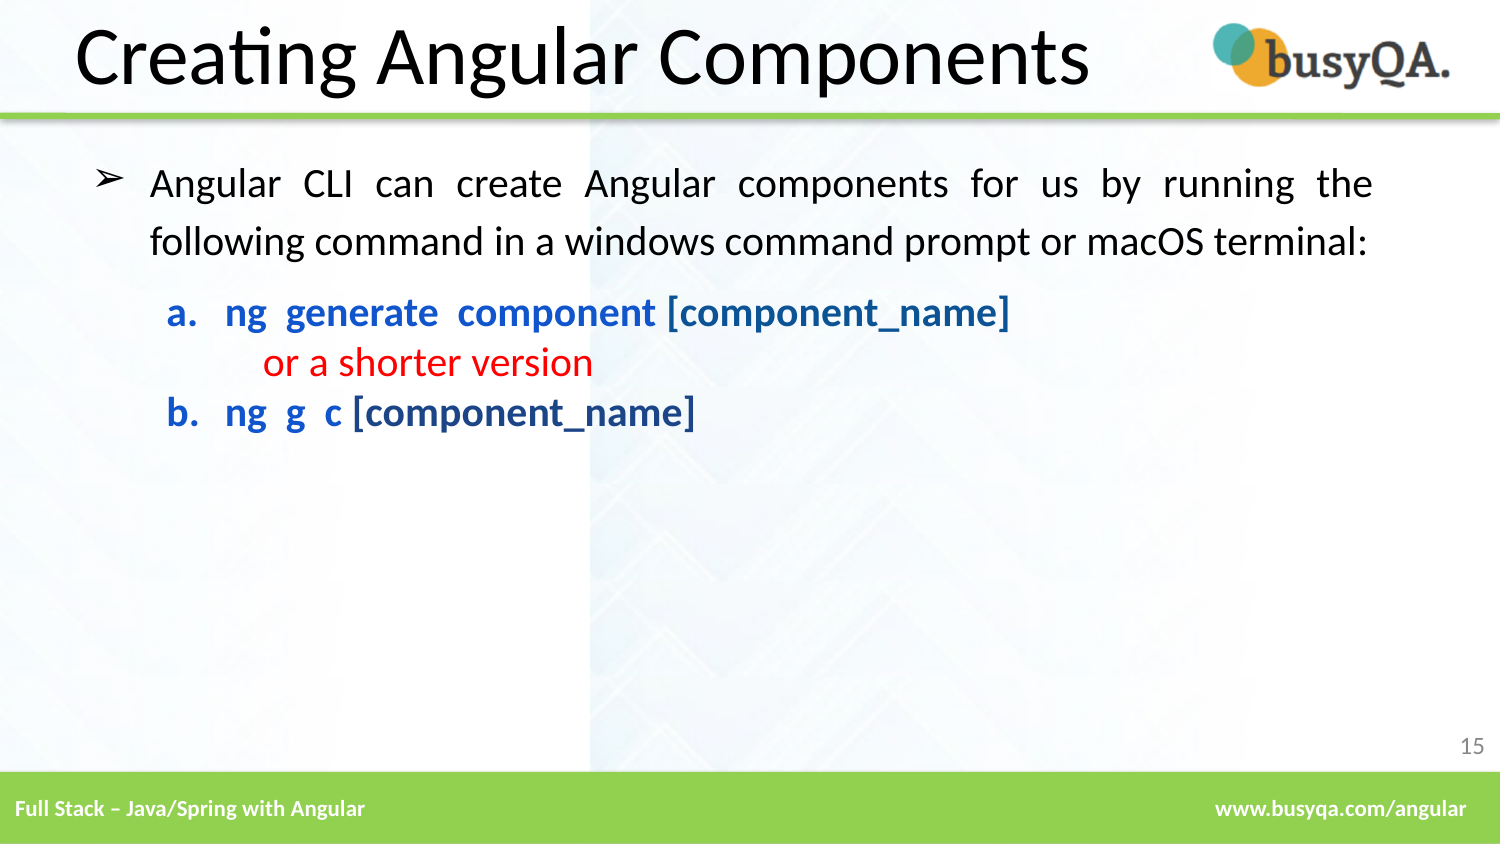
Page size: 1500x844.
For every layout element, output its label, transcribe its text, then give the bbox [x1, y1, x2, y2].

picture [0, 0, 1500, 113]
picture [0, 119, 1500, 771]
text_box Creating Angular Components [59, 16, 1383, 105]
text_box Angular CLI can create Angular components for us by running the following command in a windows command prompt or macOS terminal: ng generate component [component_name] or a shorter version ng g c [component_name] [59, 141, 1390, 583]
